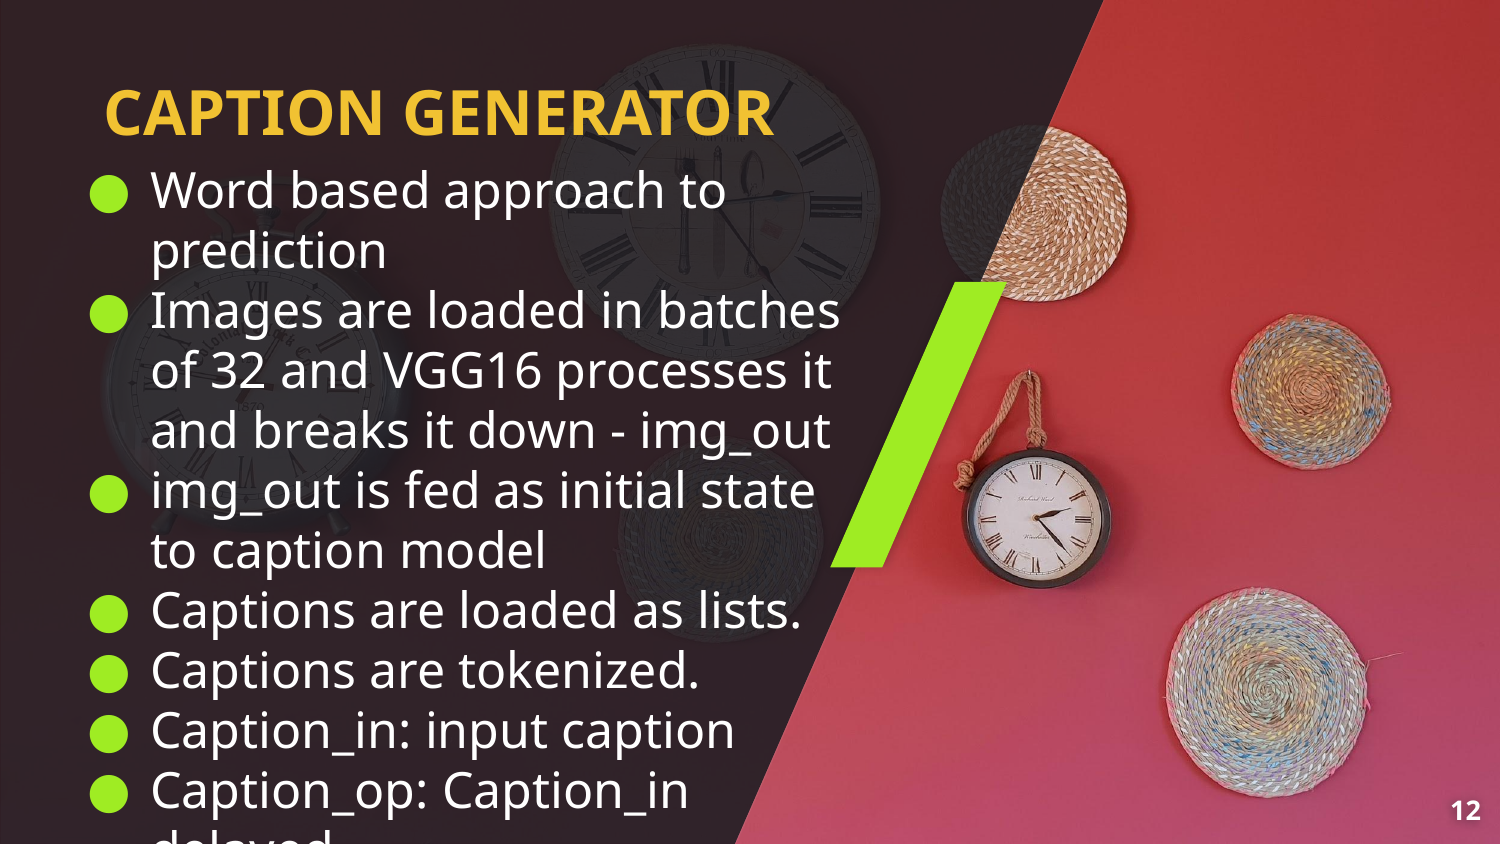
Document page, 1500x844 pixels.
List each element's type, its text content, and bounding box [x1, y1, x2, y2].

list Word based approach to prediction Images are loaded in batches of 32 and VGG16 processes it and breaks it down - img_out img_out is fed as initial state to caption model Captions are loaded as lists. Captions are tokenized. Caption_in: input caption Caption_op: Caption_in delayed by a unit. [75, 158, 865, 844]
title CAPTION GENERATOR [87, 30, 965, 149]
picture [865, 0, 1500, 844]
slide_number ‹#› [1391, 779, 1482, 844]
